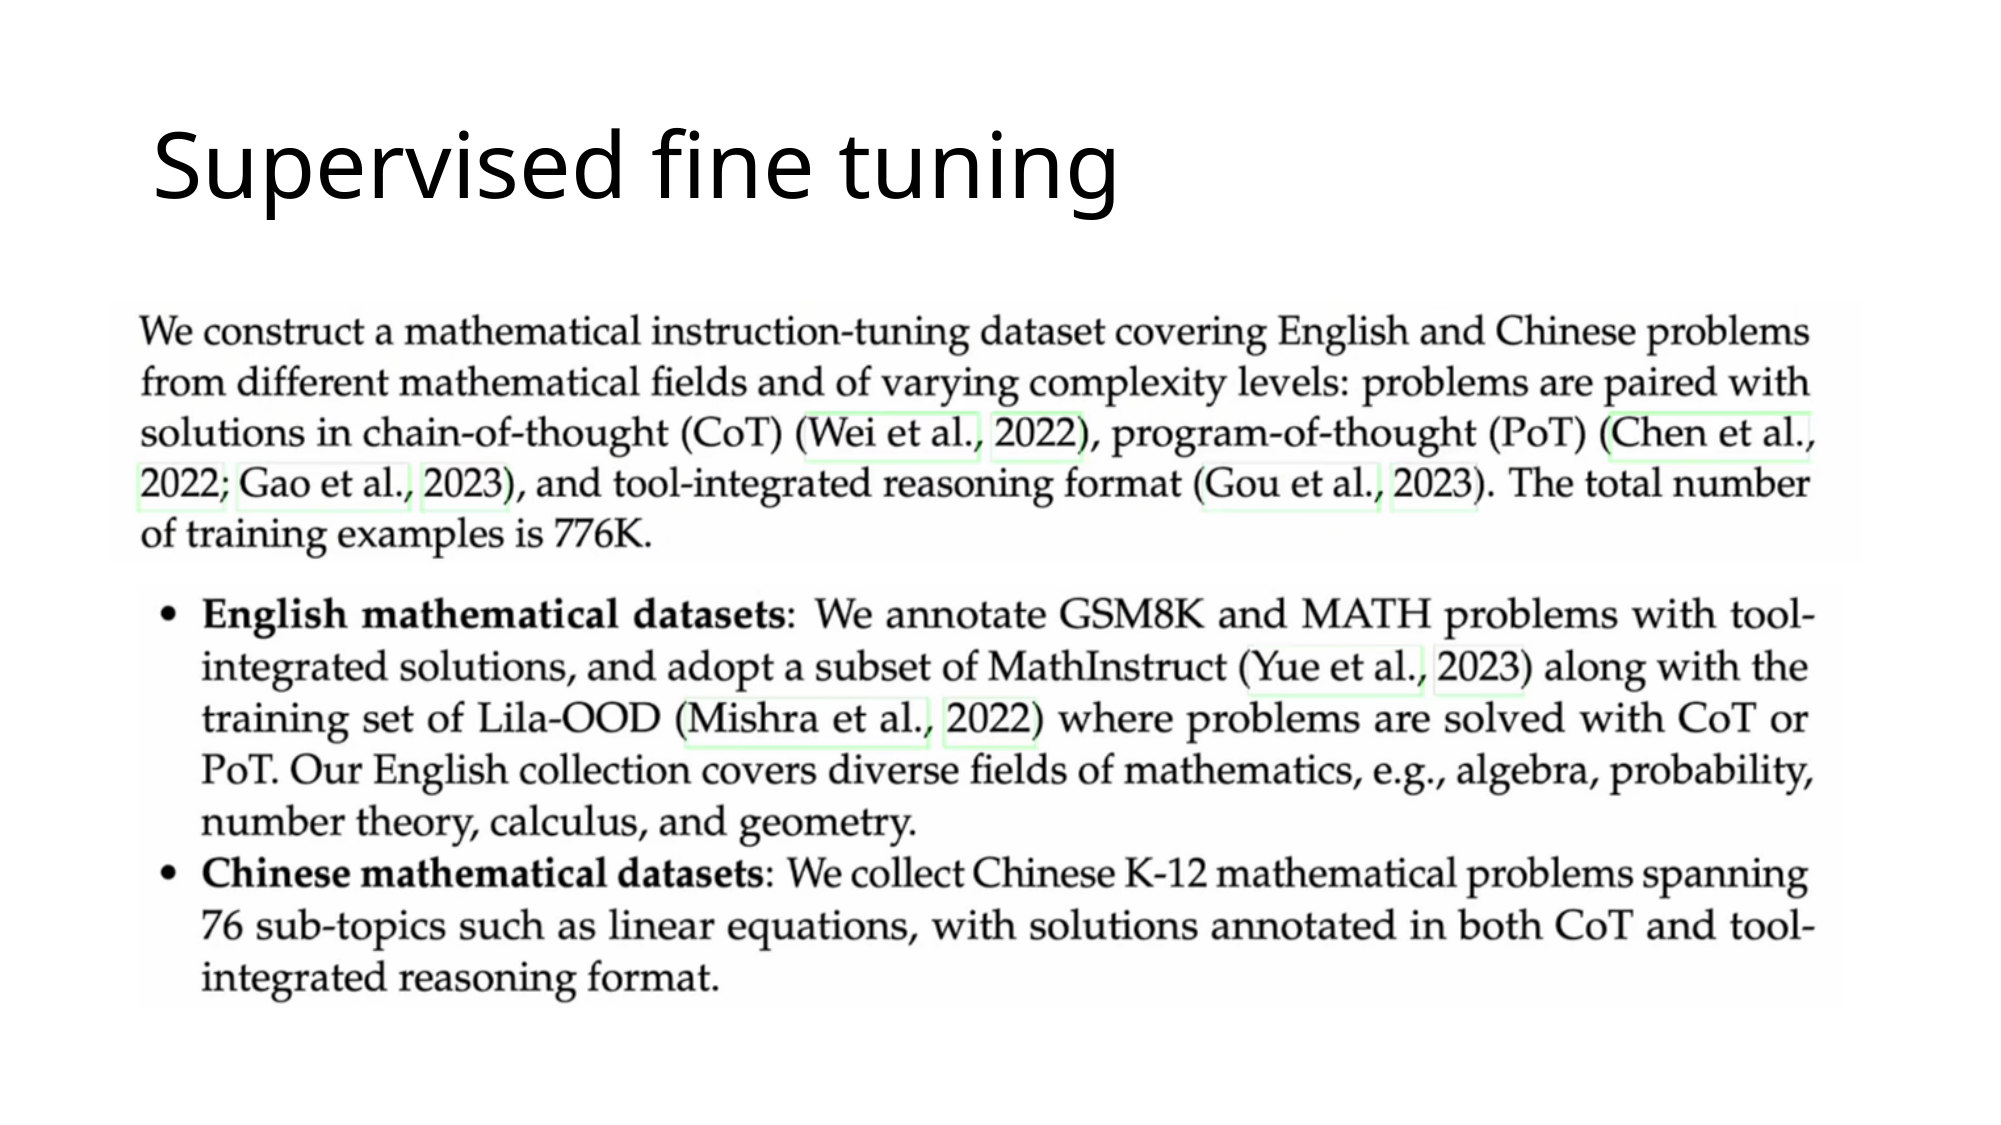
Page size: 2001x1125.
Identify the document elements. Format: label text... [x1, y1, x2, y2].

picture [110, 299, 1863, 564]
title Supervised fine tuning [137, 59, 1863, 278]
picture [137, 585, 1844, 1009]
